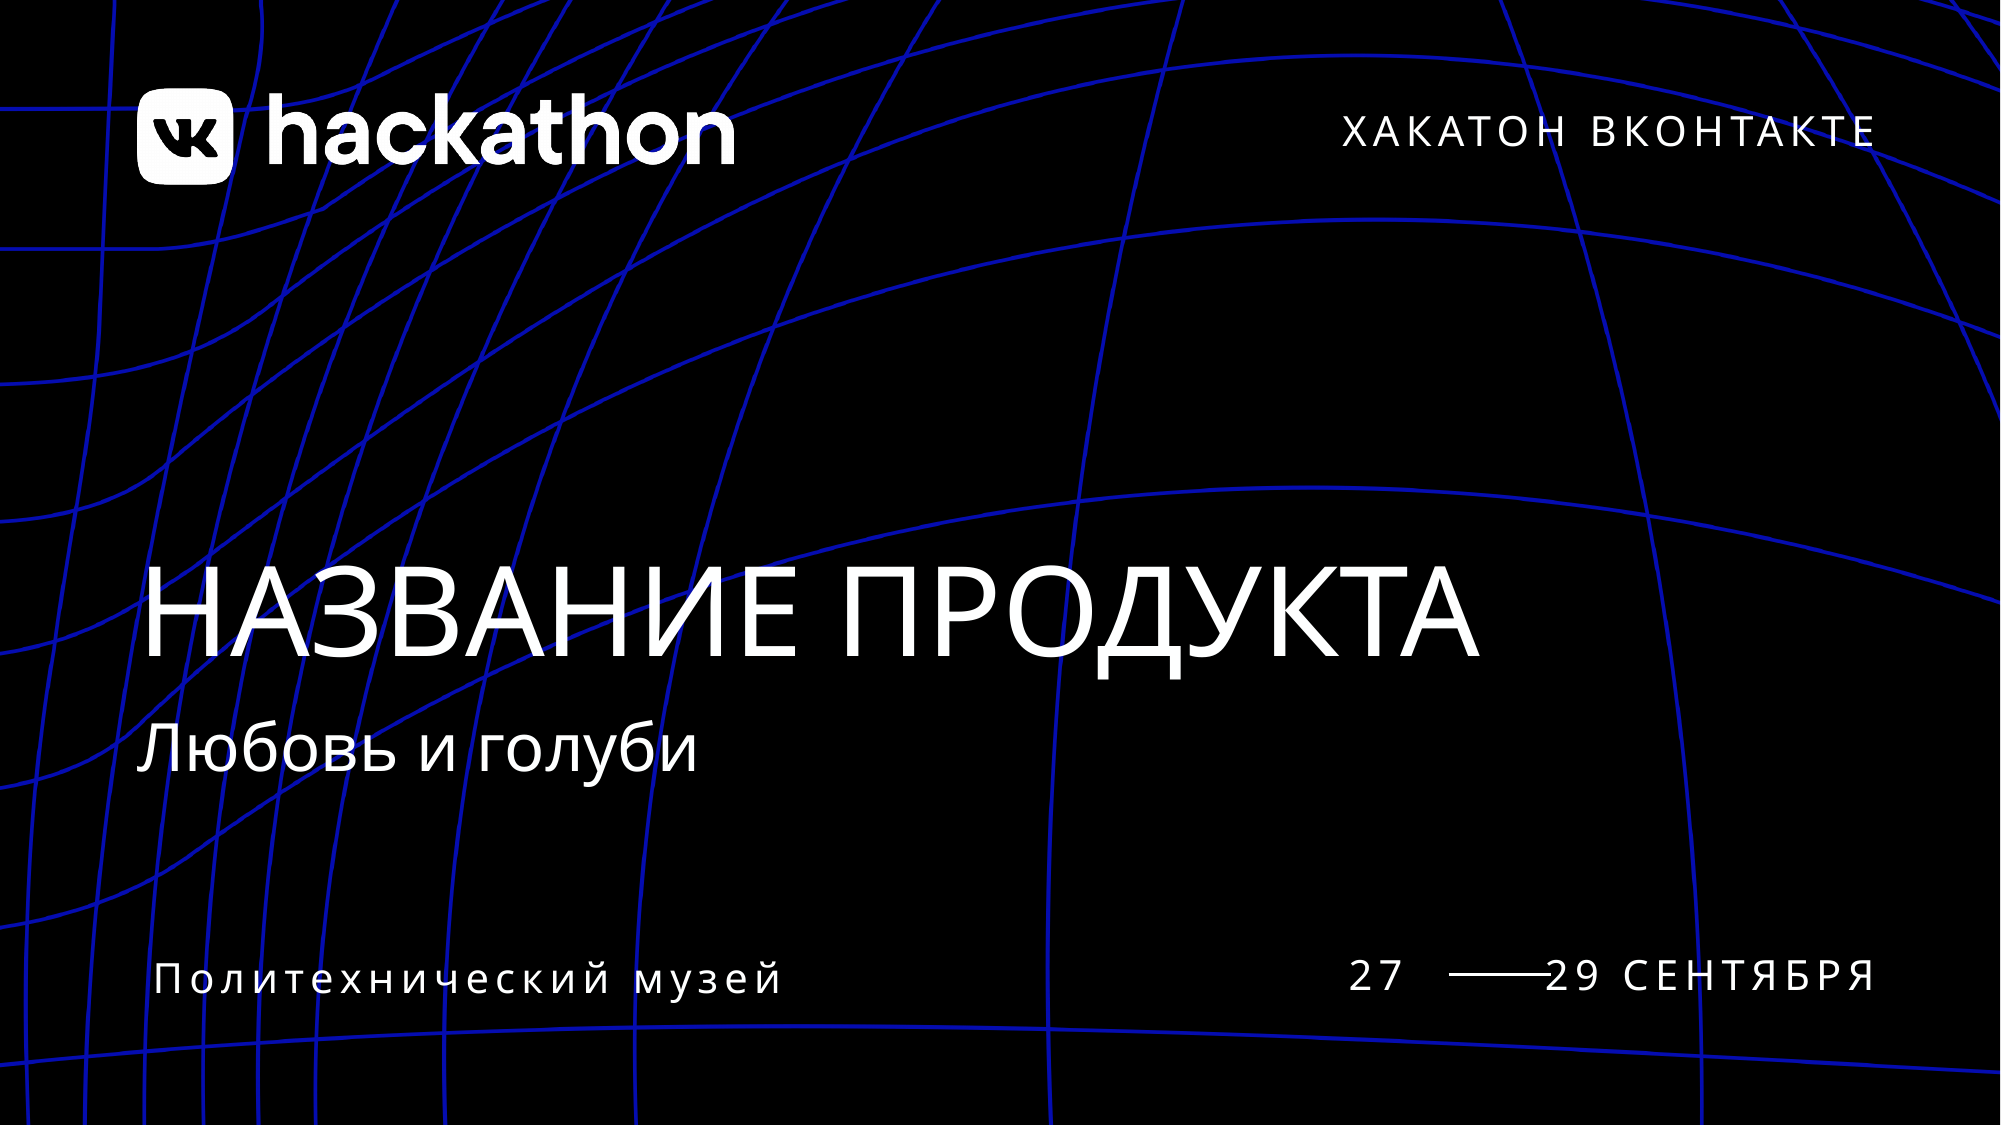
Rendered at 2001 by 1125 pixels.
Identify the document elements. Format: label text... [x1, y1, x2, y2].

subtitle Любовь и голуби [137, 713, 1750, 809]
picture [0, 0, 2001, 1125]
title НАЗВАНИЕ ПРОДУКТА [137, 364, 1750, 684]
list Политехнический музей [137, 937, 1000, 1024]
